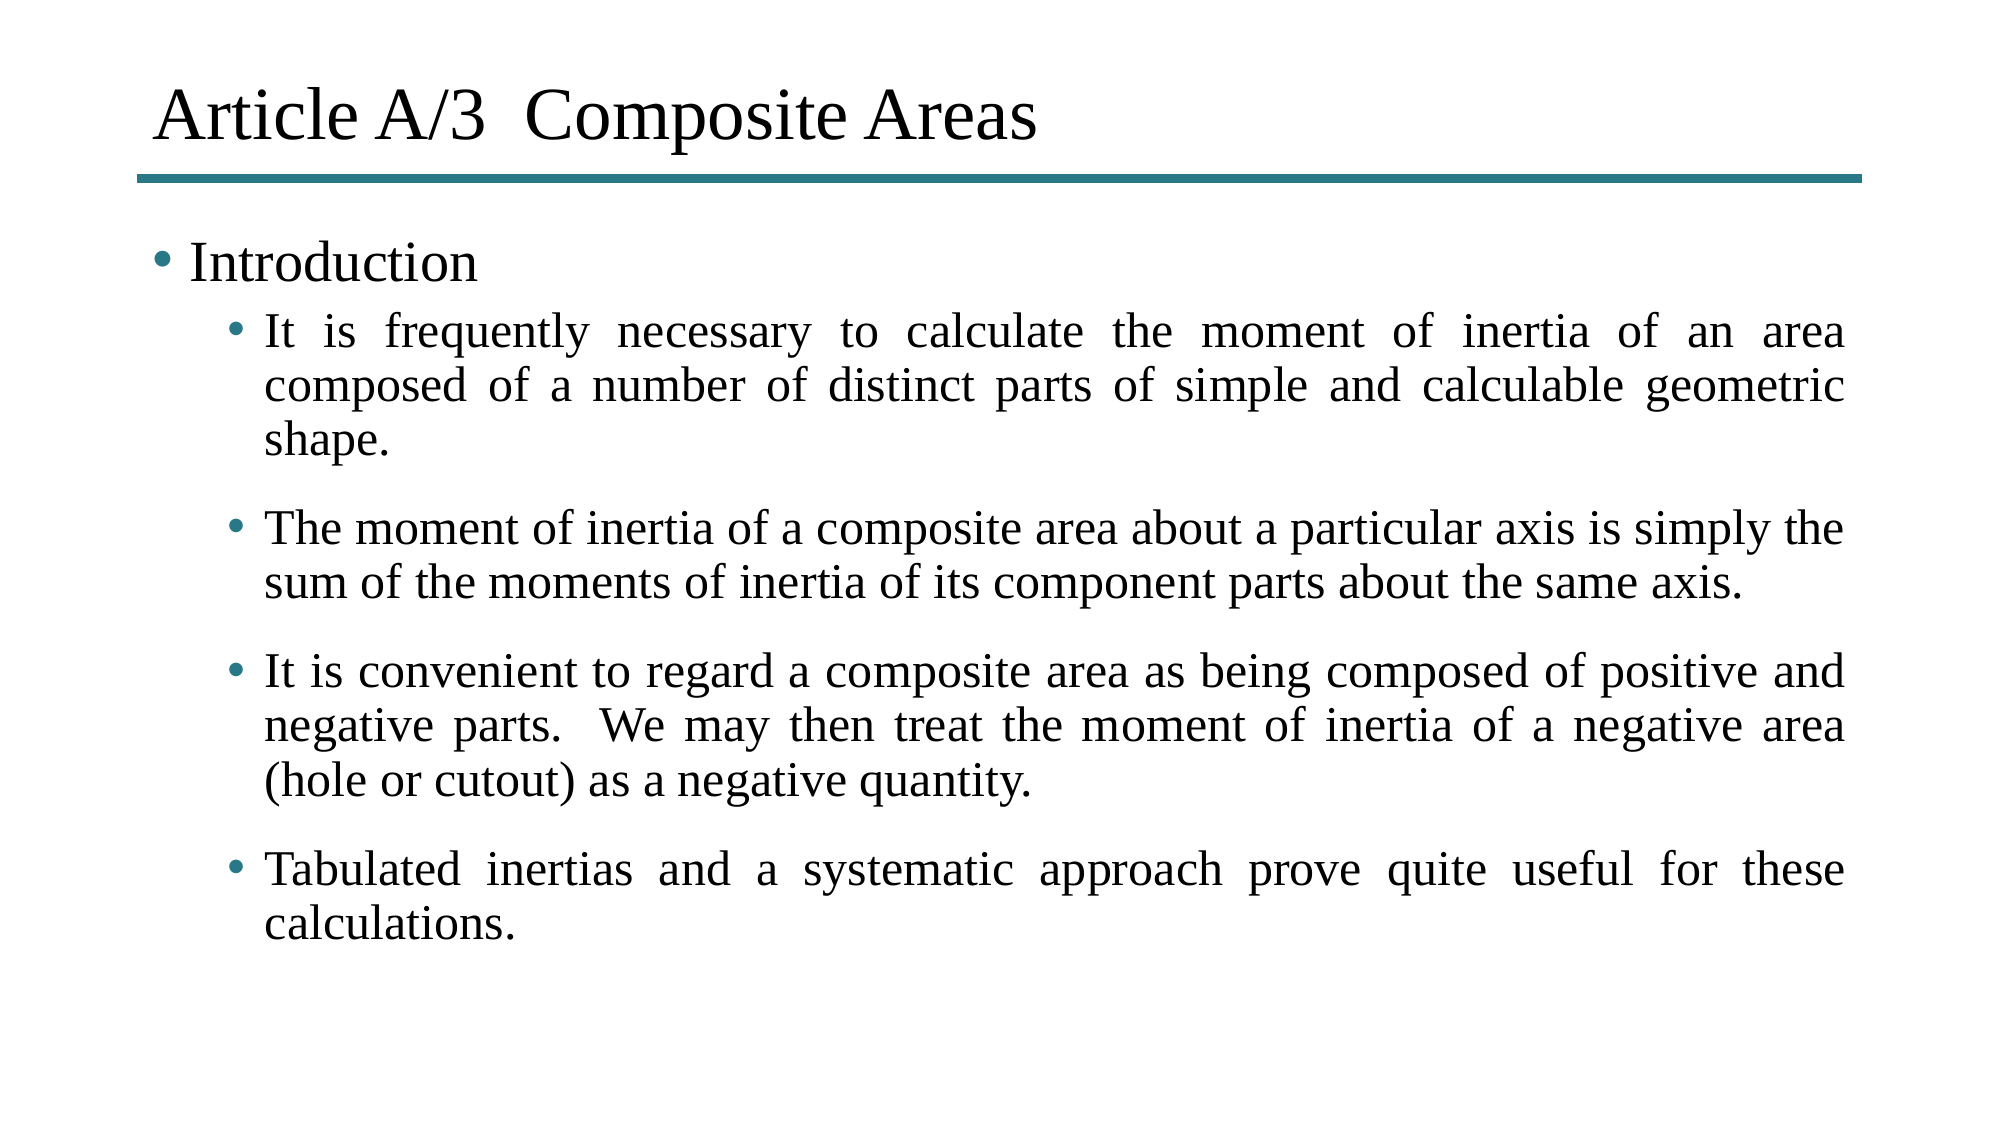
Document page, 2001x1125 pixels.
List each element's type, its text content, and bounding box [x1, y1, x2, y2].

title Article A/3 Composite Areas [137, 59, 1863, 170]
list Introduction It is frequently necessary to calculate the moment of inertia of an area composed of a number of distinct parts of simple and calculable geometric shape. The moment of inertia of a composite area about a particular axis is simply the sum of the moments of inertia of its component parts about the same axis. It is convenient to regard a composite area as being composed of positive and negative parts. We may then treat the moment of inertia of a negative area (hole or cutout) as a negative quantity. Tabulated inertias and a systematic approach prove quite useful for these calculations. [137, 223, 1863, 1091]
